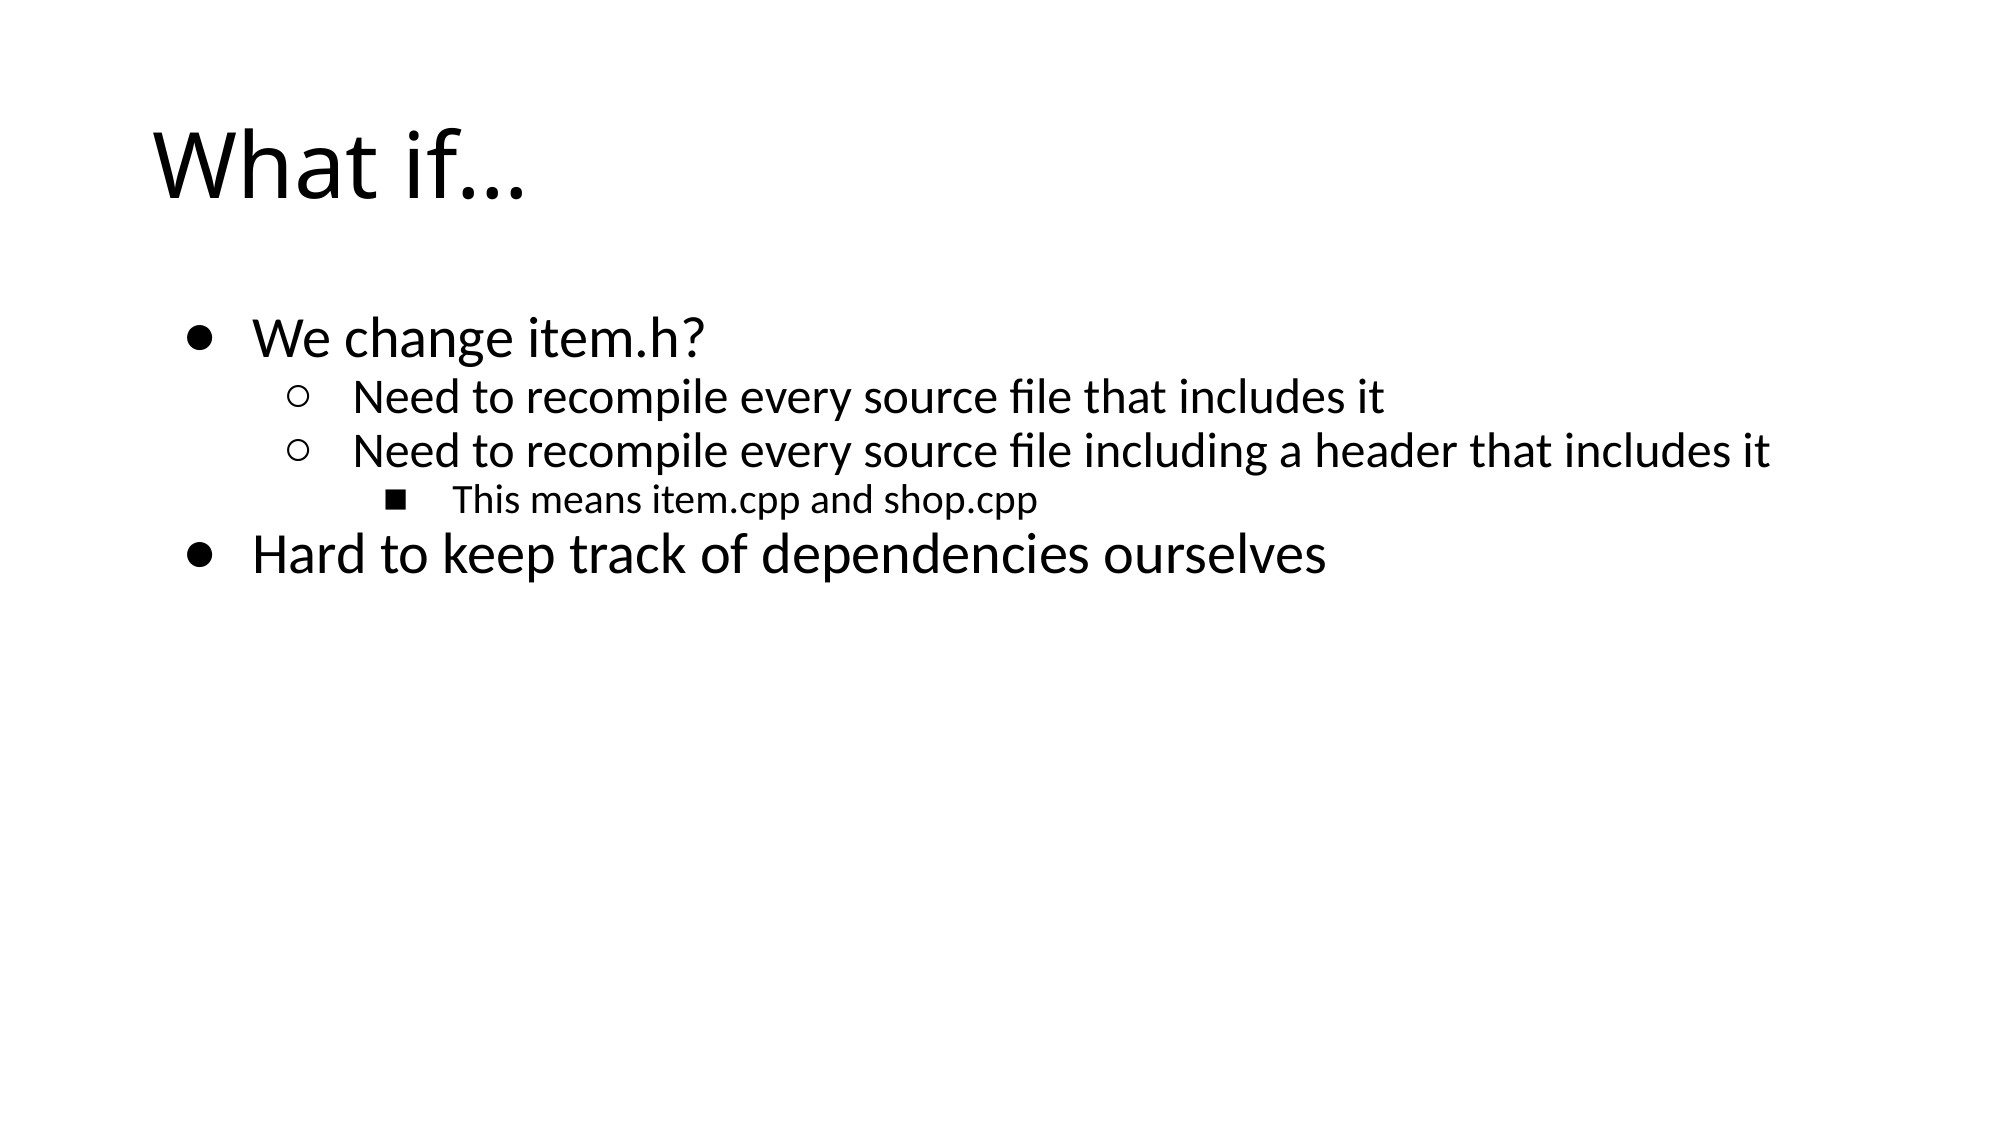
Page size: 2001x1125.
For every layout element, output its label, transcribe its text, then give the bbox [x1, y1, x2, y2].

title What if... [137, 59, 1863, 278]
list We change item.h? Need to recompile every source file that includes it Need to recompile every source file including a header that includes it This means item.cpp and shop.cpp Hard to keep track of dependencies ourselves [137, 299, 1863, 1014]
